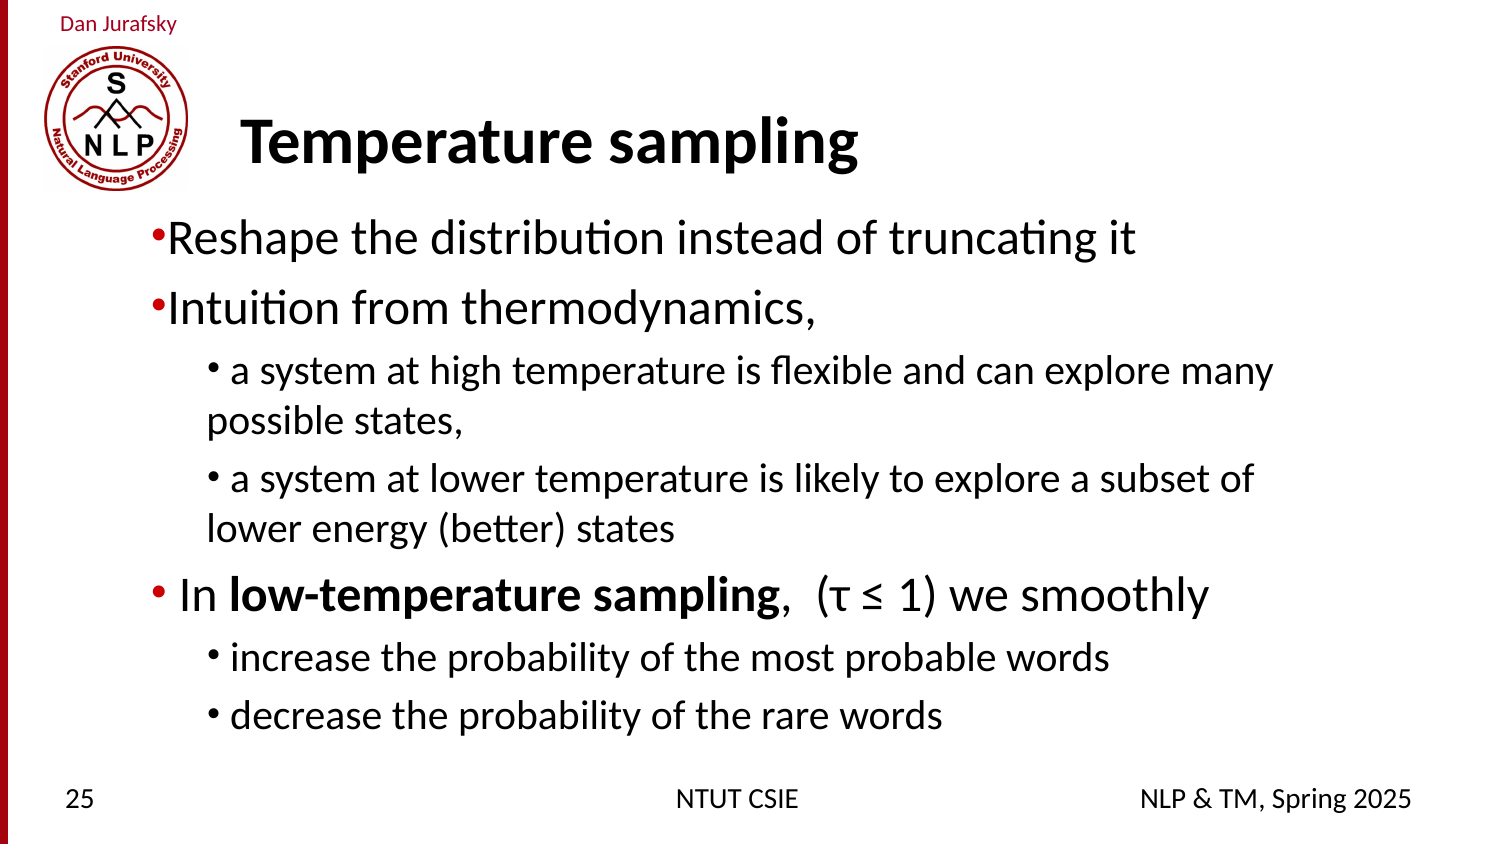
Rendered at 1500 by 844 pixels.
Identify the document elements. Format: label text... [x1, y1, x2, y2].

slide_number 25 [49, 771, 376, 829]
title Temperature sampling [225, 62, 1450, 185]
slide_number NLP & TM, Spring 2025 [1124, 771, 1451, 829]
picture [44, 46, 188, 191]
footer NTUT CSIE [499, 771, 976, 829]
list Reshape the distribution instead of truncating it Intuition from thermodynamics, a system at high temperature is flexible and can explore many possible states, a system at lower temperature is likely to explore a subset of lower energy (better) states In low-temperature sampling, (τ ≤ 1) we smoothly increase the probability of the most probable words decrease the probability of the rare words [135, 196, 1373, 844]
